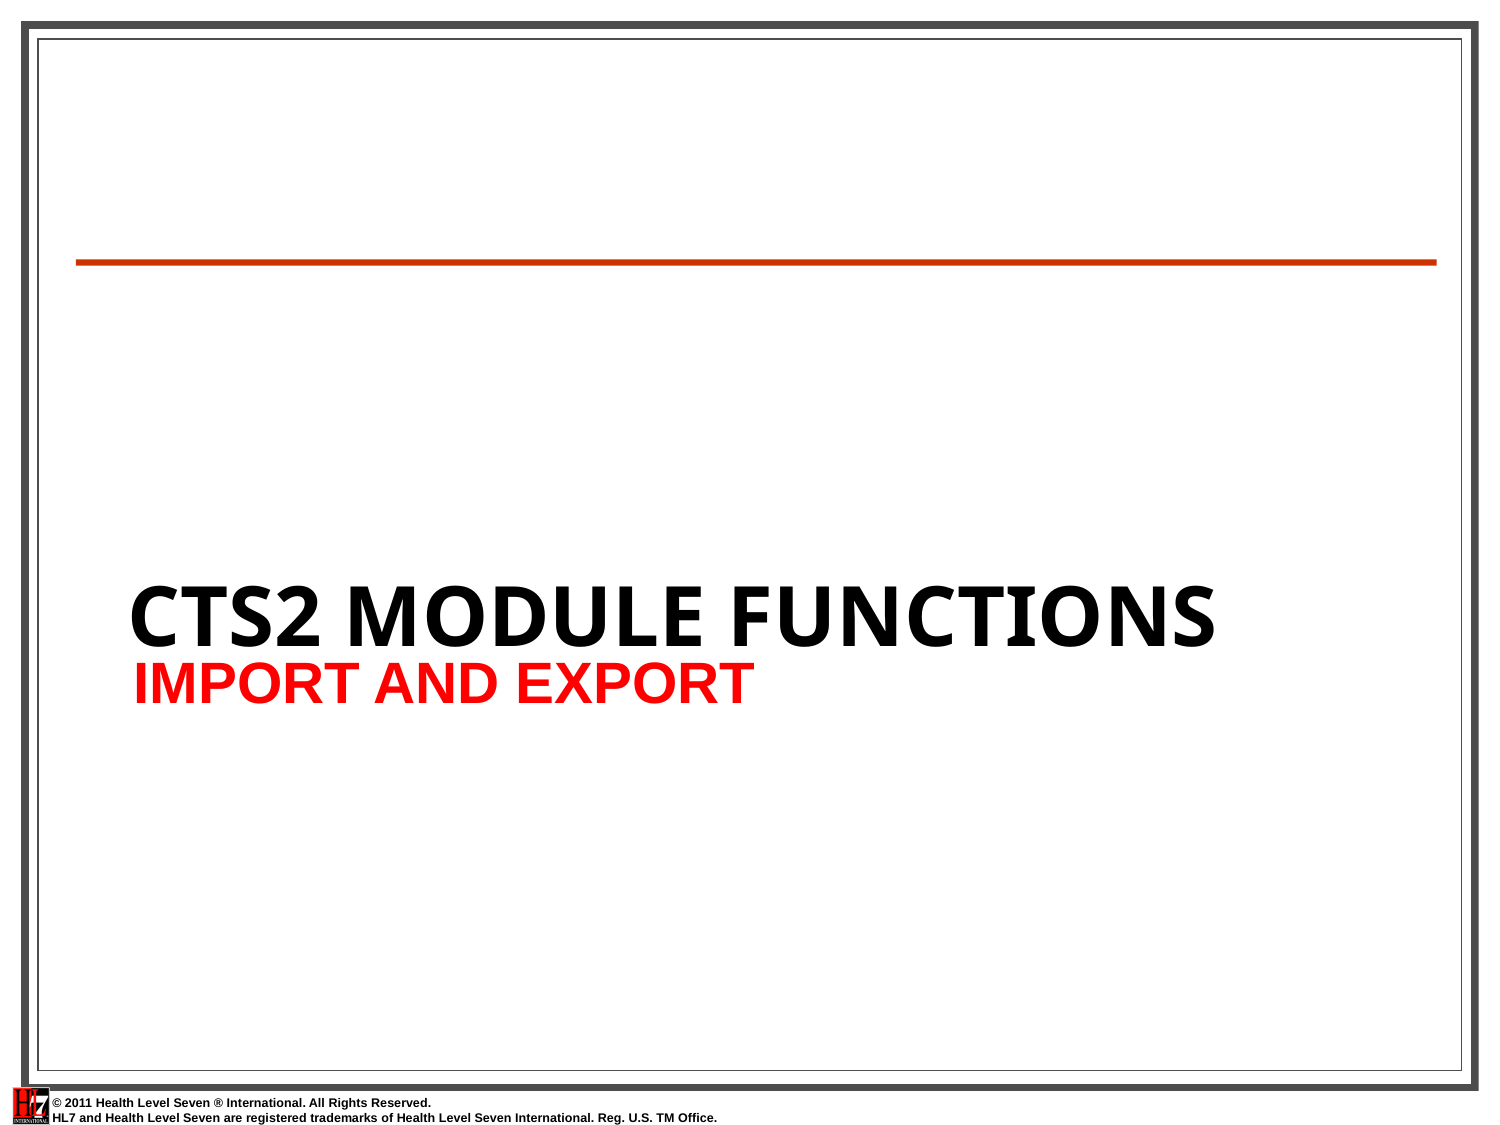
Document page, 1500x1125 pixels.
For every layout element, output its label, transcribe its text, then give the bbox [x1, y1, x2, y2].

list IMPORT AND EXPORT [118, 476, 1394, 724]
picture [12, 1087, 50, 1125]
title CTS2 Module Functions [112, 574, 1388, 799]
